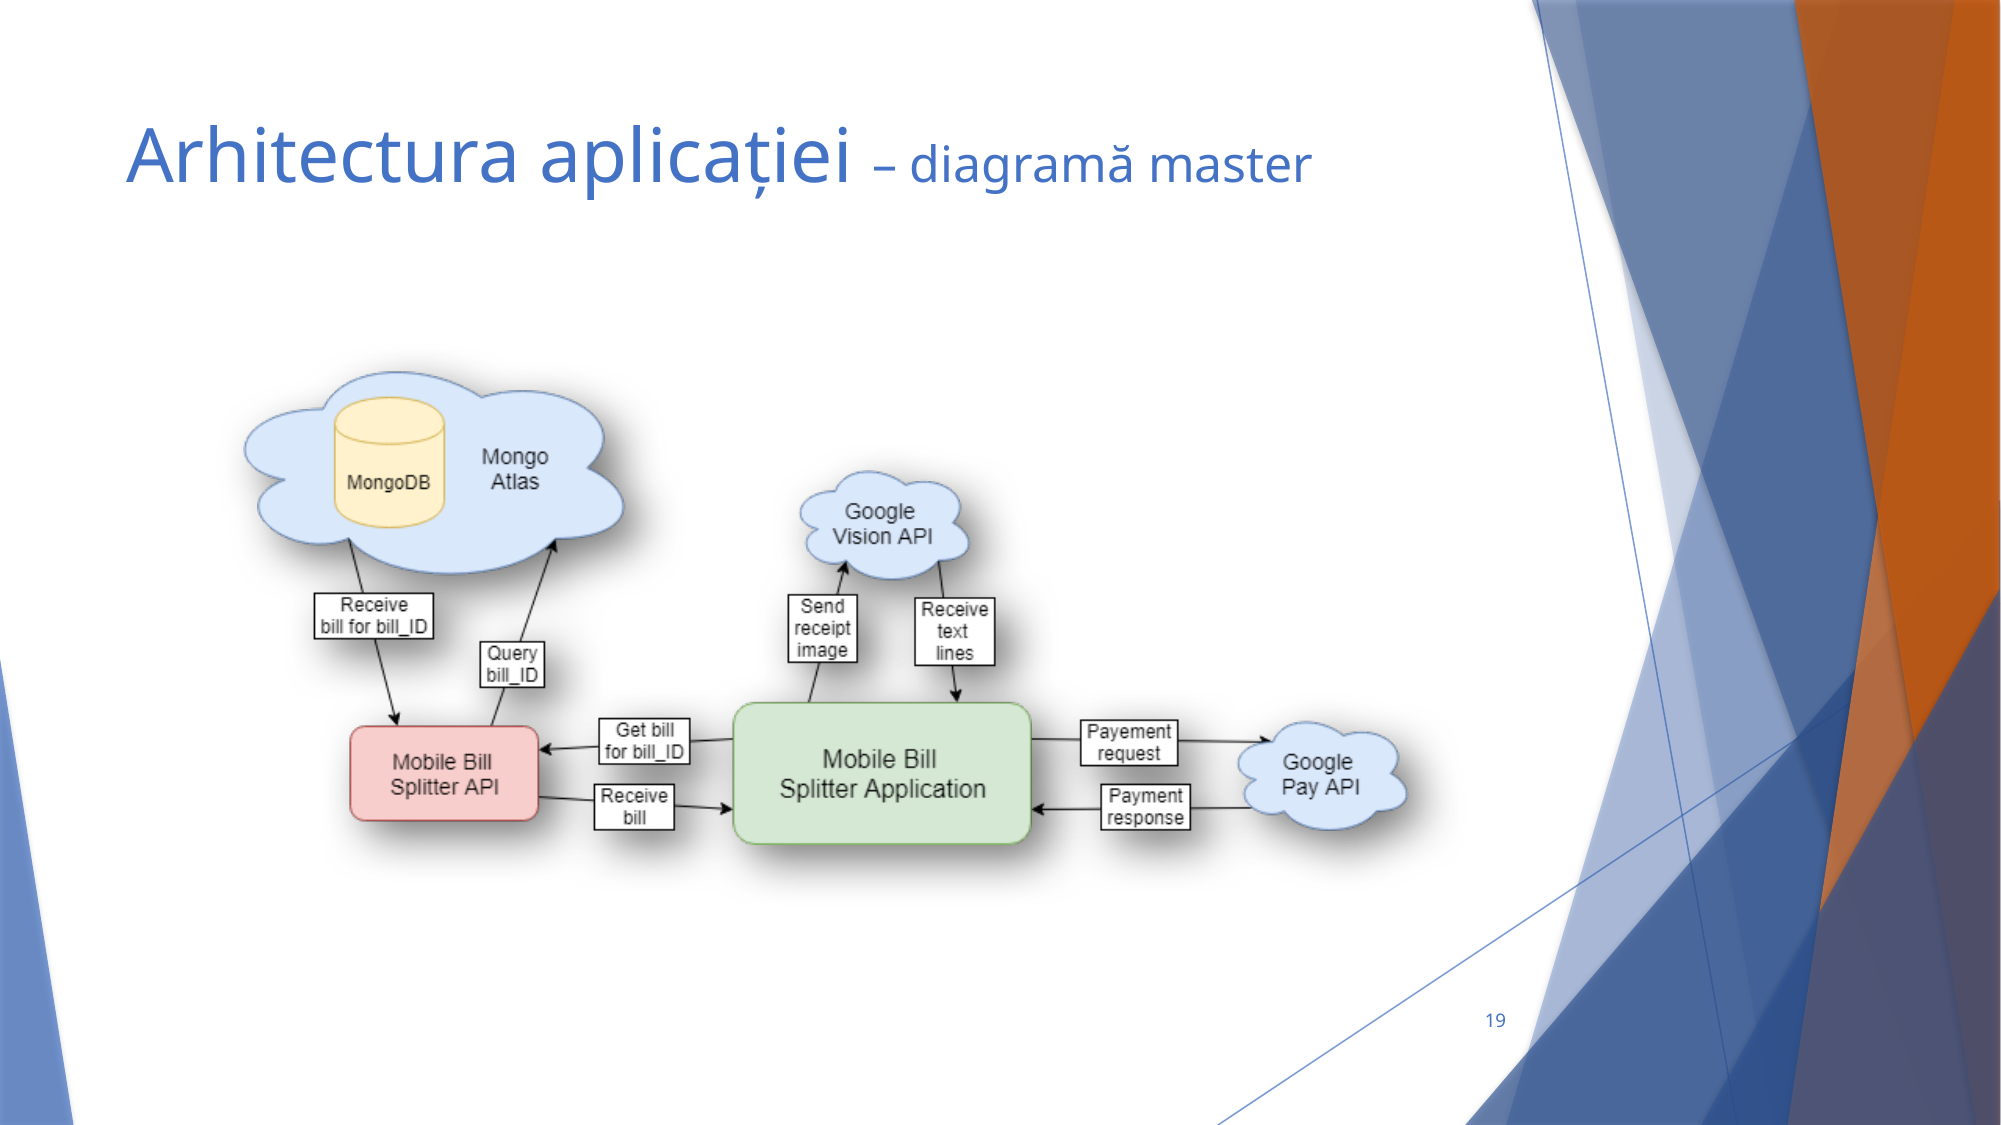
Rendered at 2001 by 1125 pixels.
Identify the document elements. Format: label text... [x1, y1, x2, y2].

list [217, 349, 1416, 845]
title Arhitectura aplicației – diagramă master [111, 99, 1522, 317]
slide_number 19 [1409, 991, 1522, 1051]
